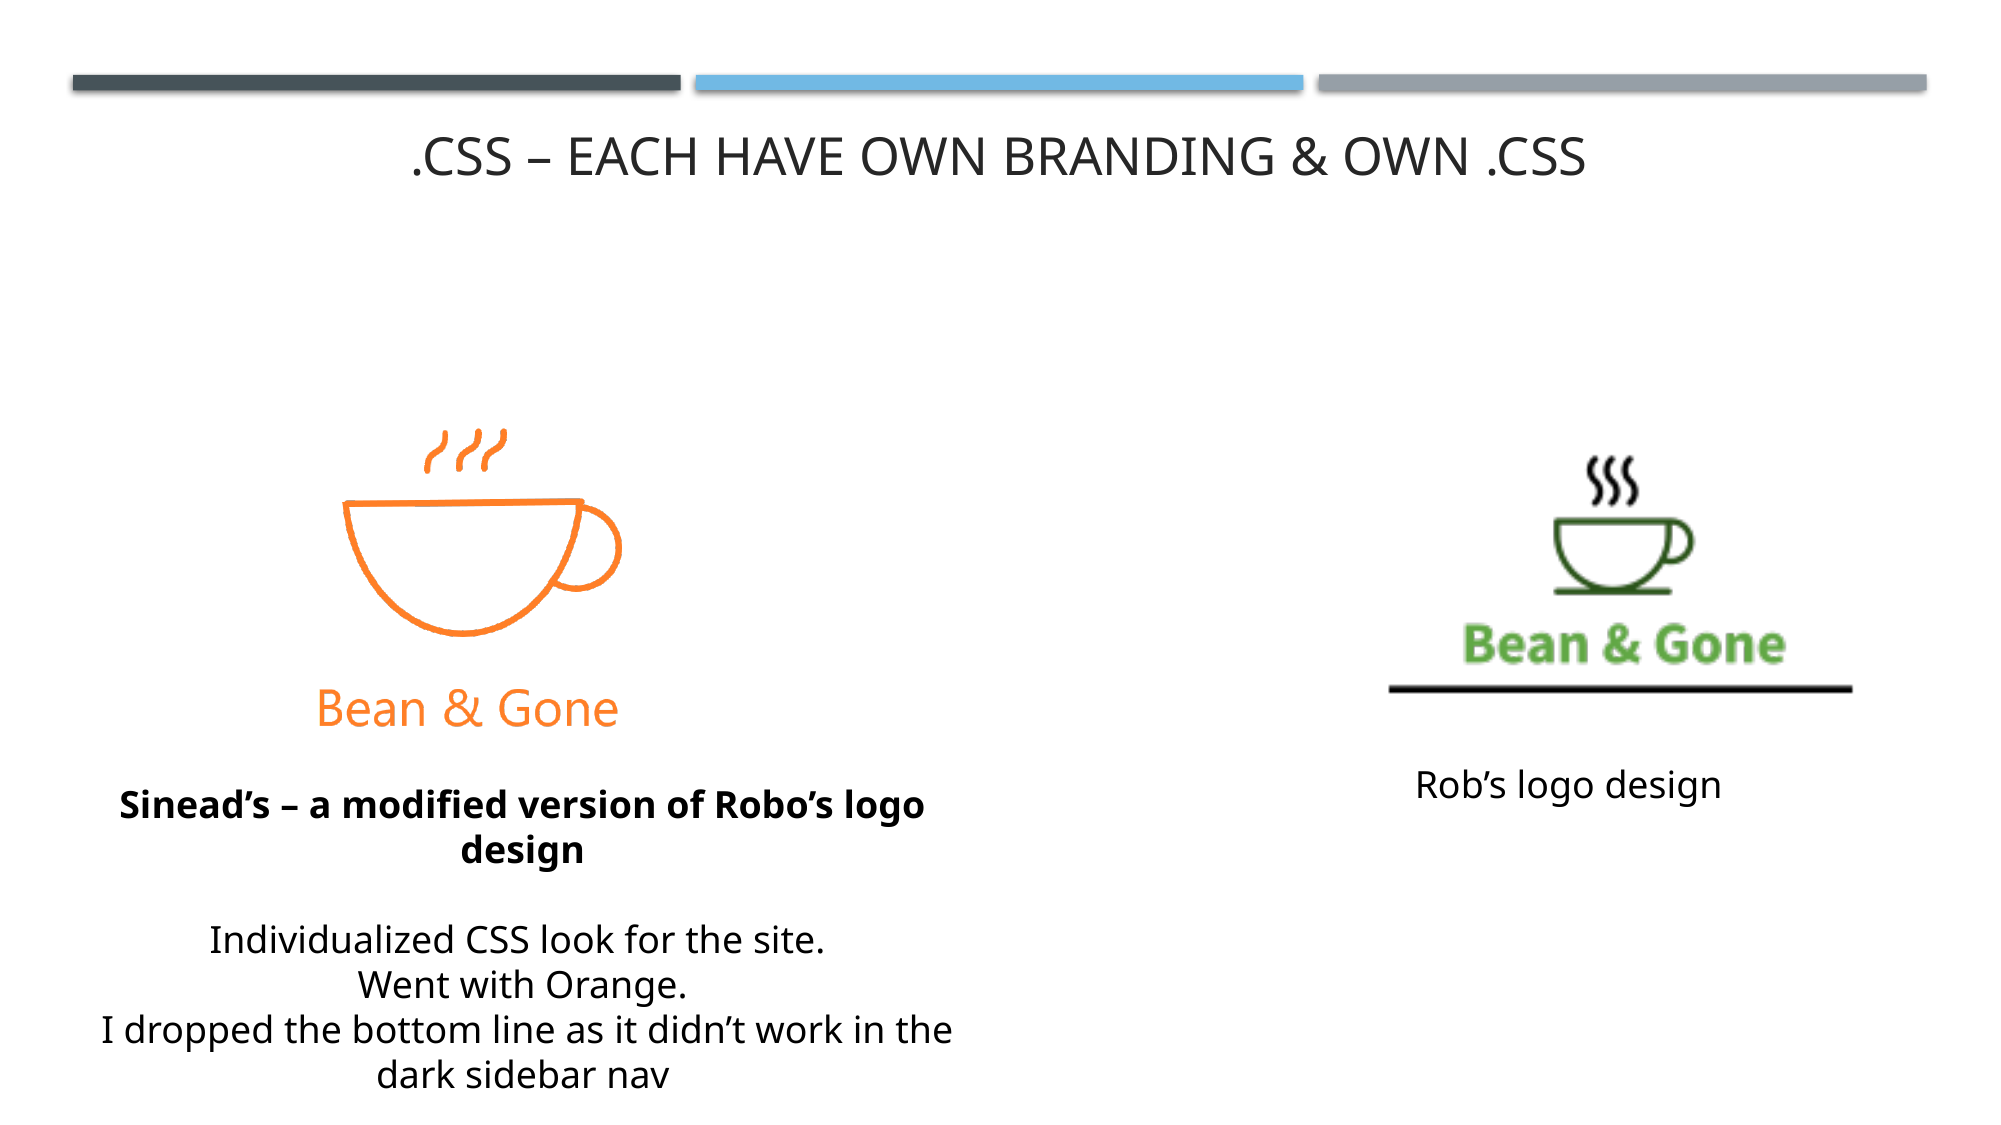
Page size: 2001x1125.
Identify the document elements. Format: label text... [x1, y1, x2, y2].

picture [1363, 317, 1879, 833]
picture [291, 396, 637, 755]
text_box Sinead’s – a modified version of Robo’s logo design Individualized CSS look for the site. Went with Orange. I dropped the bottom line as it didn’t work in the dark sidebar nav [73, 773, 972, 1104]
title .css – each have own branding & own .css [95, 115, 1905, 194]
